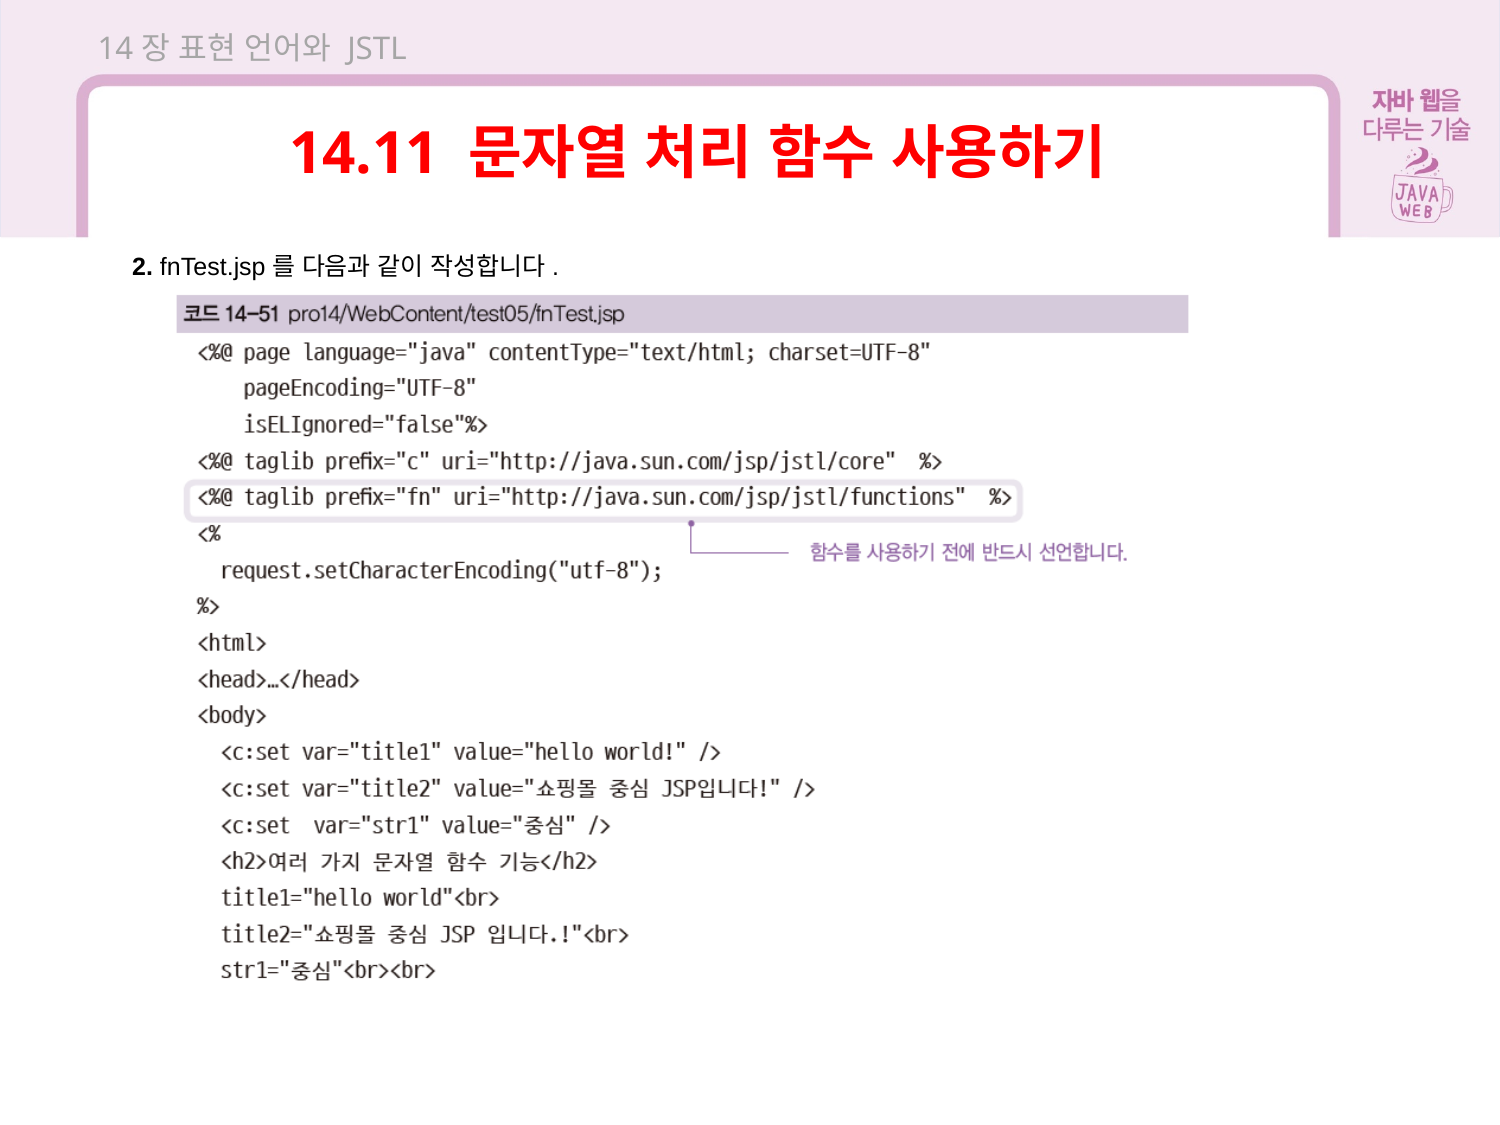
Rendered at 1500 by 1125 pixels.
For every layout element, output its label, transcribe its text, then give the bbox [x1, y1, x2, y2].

text_box 14.11 문자열 처리 함수 사용하기 [172, 107, 1223, 193]
picture [0, 0, 1500, 1125]
text_box 2. fnTest.jsp를 다음과 같이 작성합니다. [117, 243, 1326, 288]
text_box 14장 표현 언어와 JSTL [82, 0, 1133, 74]
